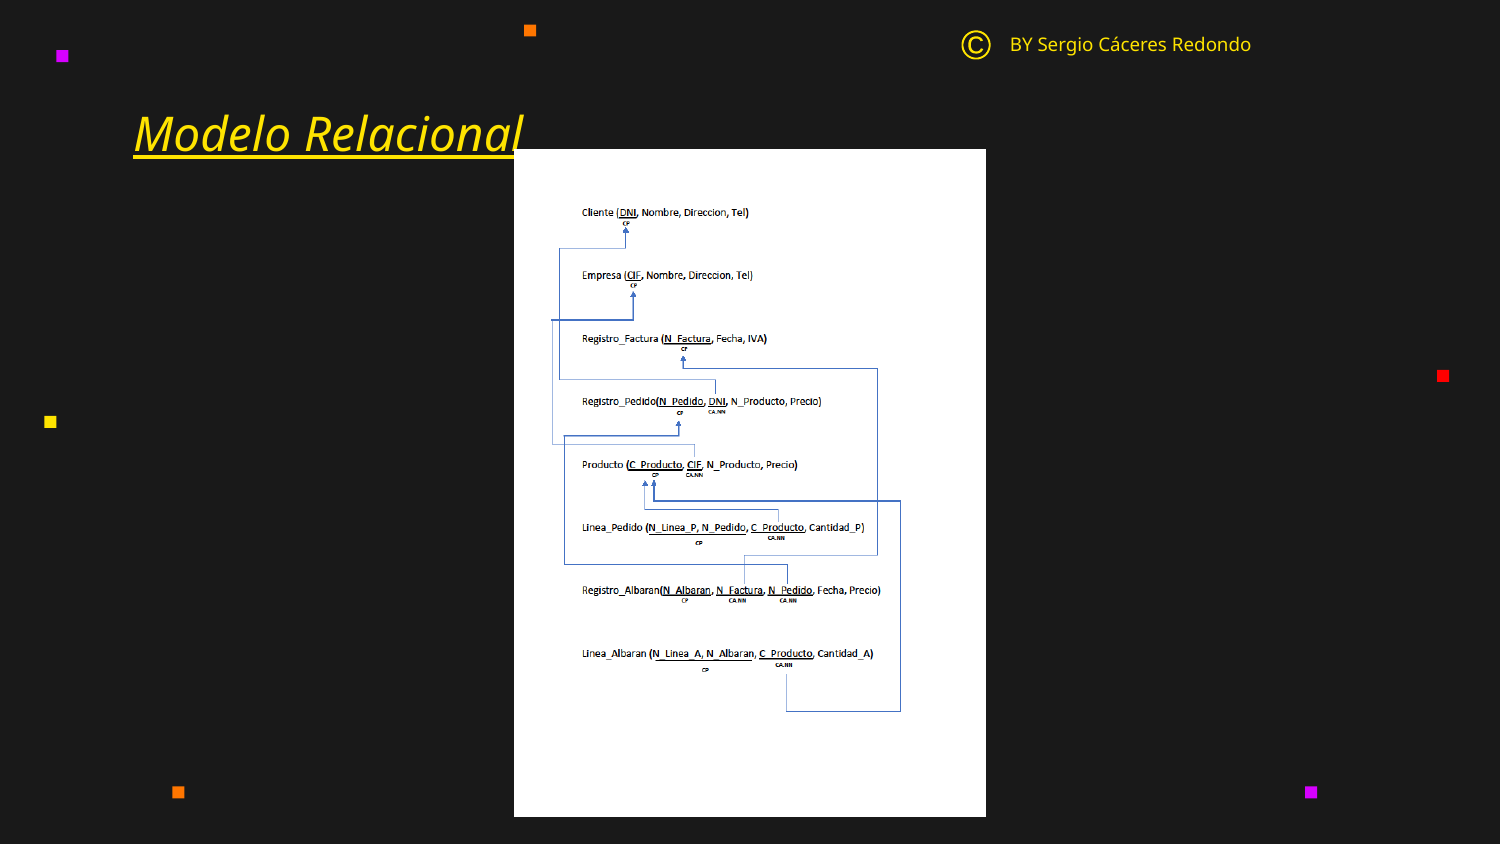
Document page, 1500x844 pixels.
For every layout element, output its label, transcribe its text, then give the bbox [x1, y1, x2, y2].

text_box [514, 149, 986, 817]
title Modelo Relacional [118, 88, 1382, 165]
text_box BY Sergio Cáceres Redondo [994, 26, 1500, 62]
